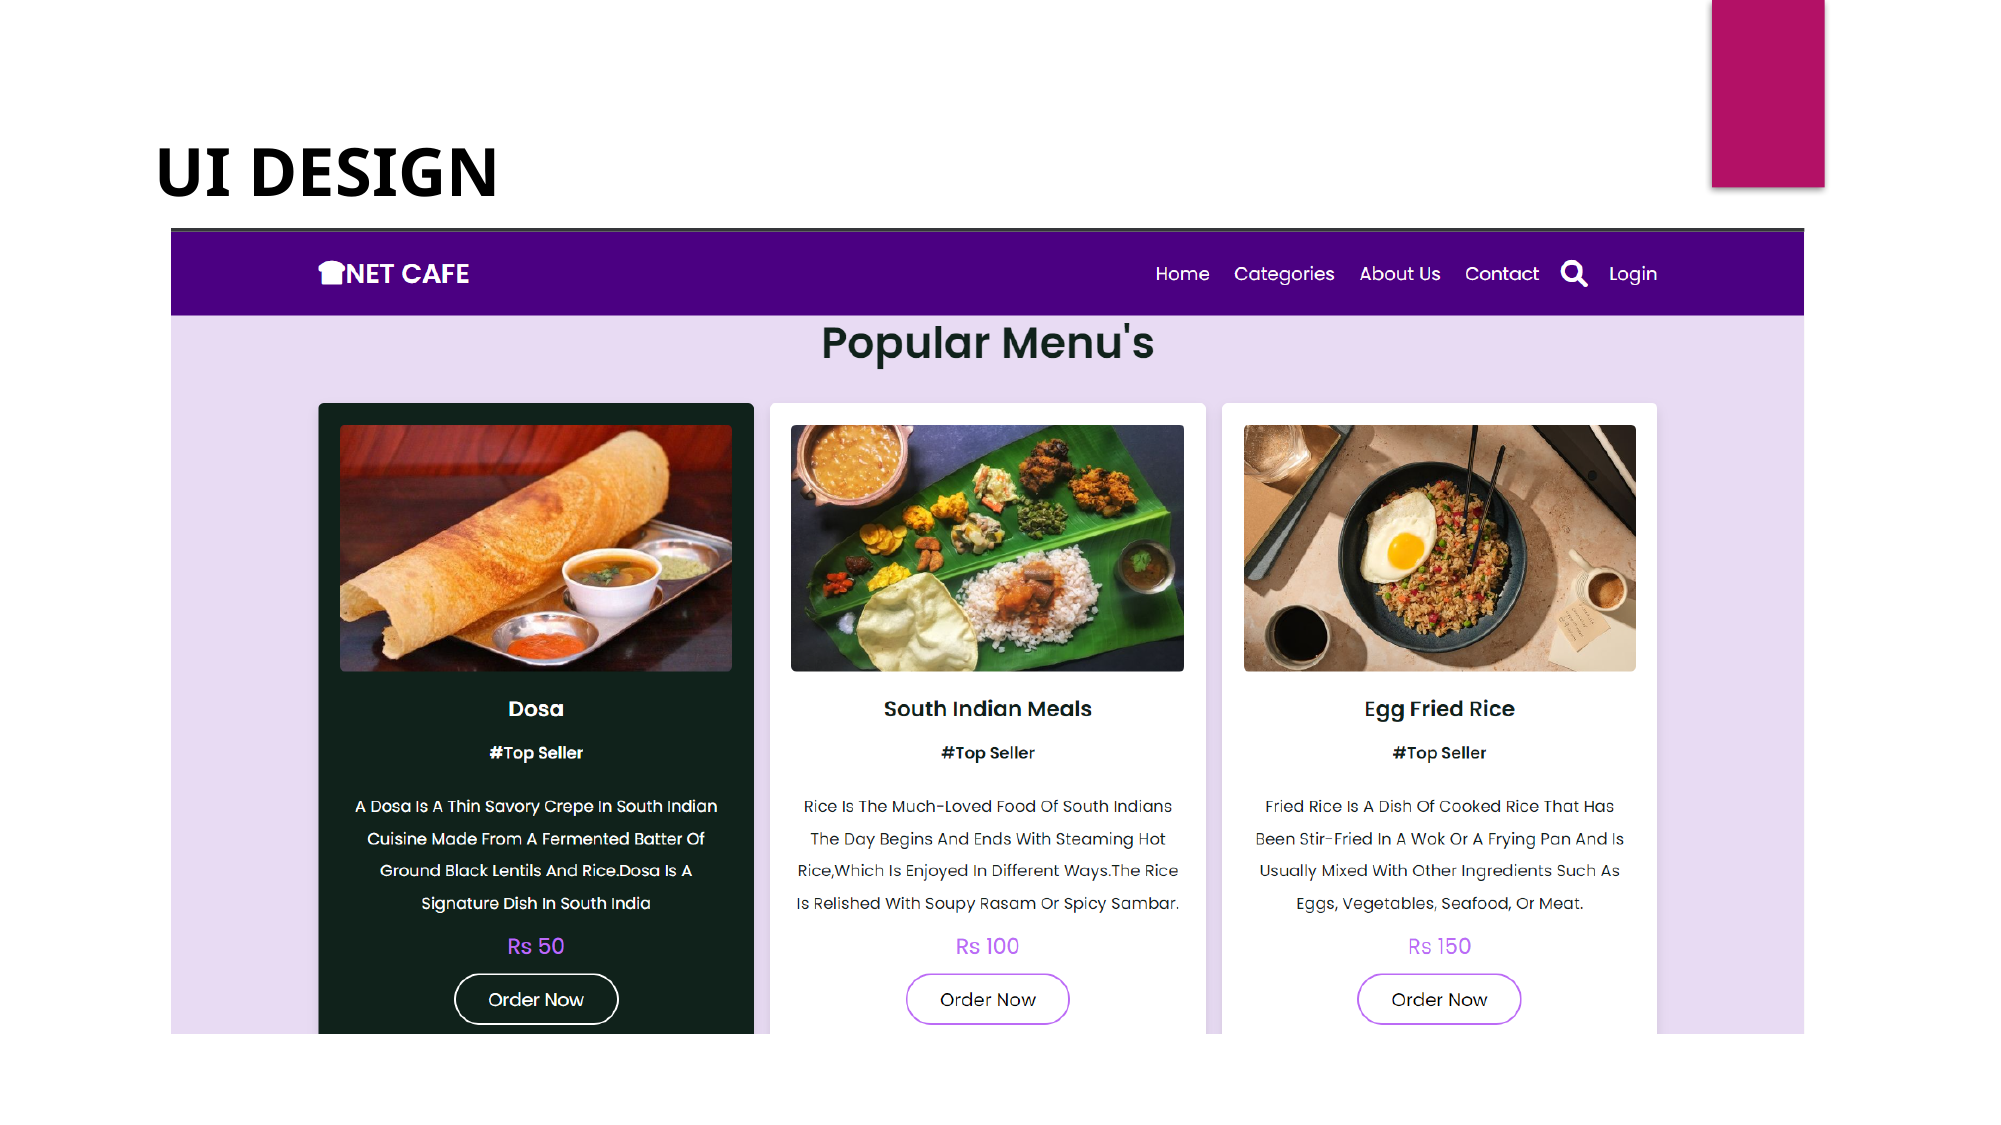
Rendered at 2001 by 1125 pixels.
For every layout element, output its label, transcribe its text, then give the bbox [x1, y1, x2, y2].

text_box UI DESIGN [139, 122, 654, 217]
picture [170, 228, 1805, 1034]
